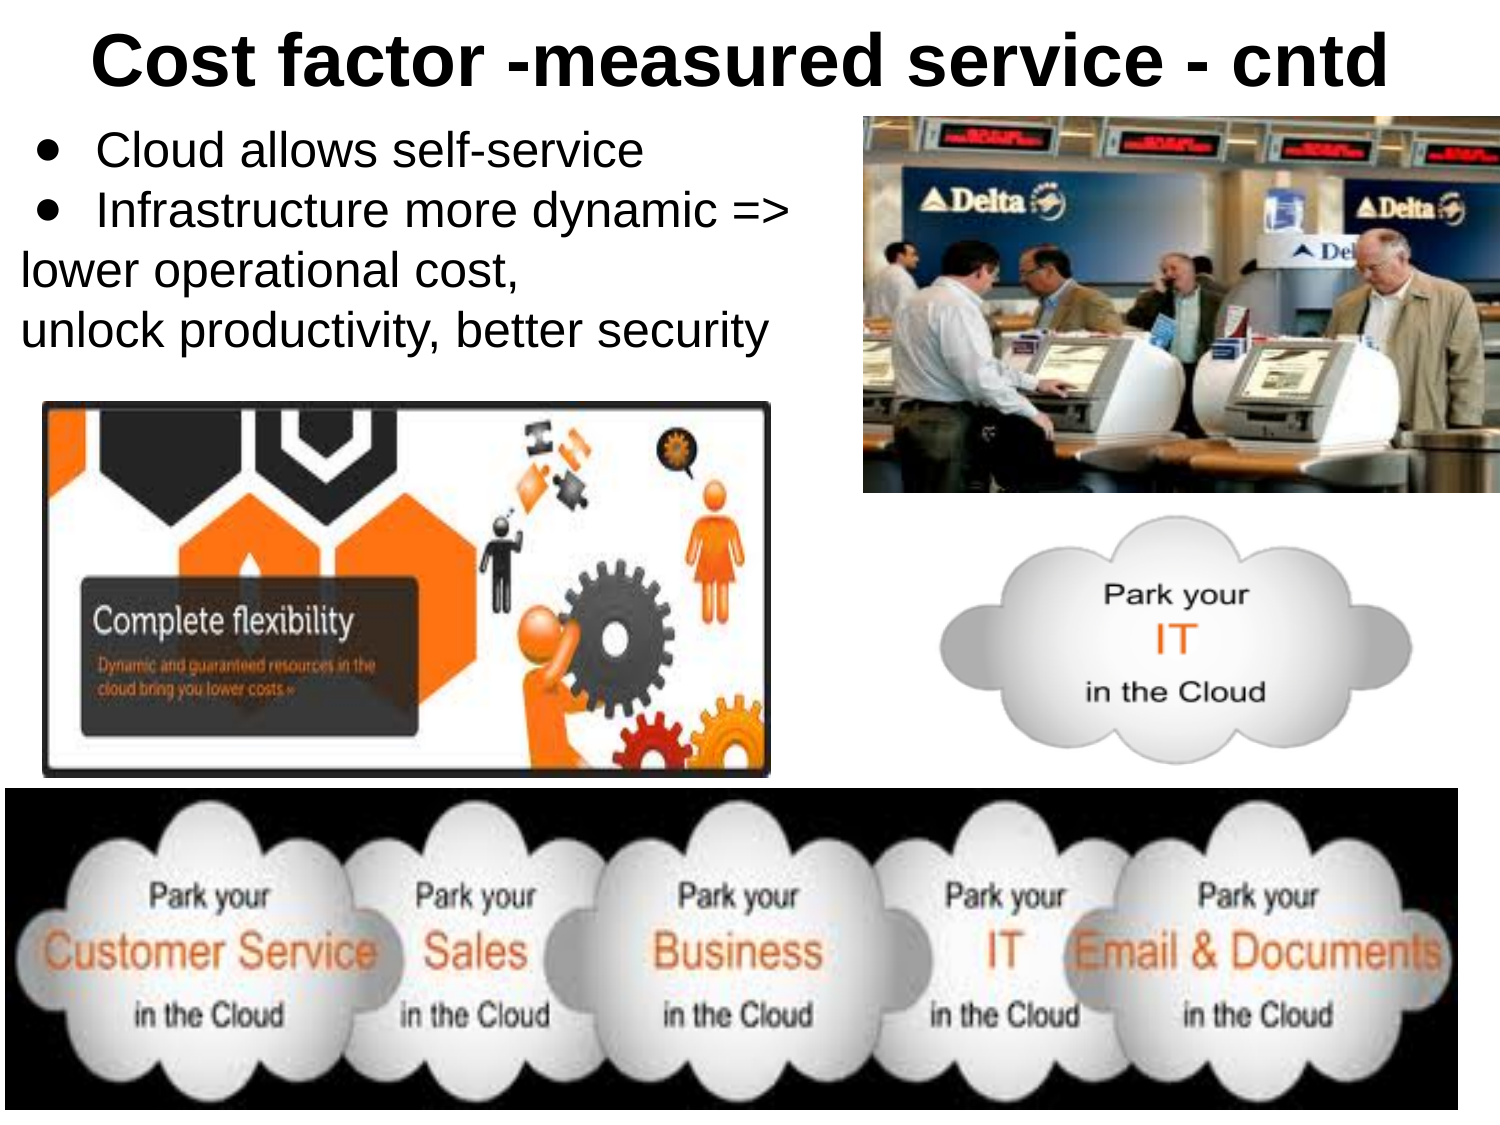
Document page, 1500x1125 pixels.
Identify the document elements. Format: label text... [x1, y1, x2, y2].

title Cost factor -measured service - cntd [75, 45, 1425, 101]
picture [911, 505, 1444, 778]
picture [42, 401, 771, 778]
picture [5, 788, 1458, 1110]
picture [862, 116, 1500, 493]
list Cloud allows self-service Infrastructure more dynamic => lower operational cost, unlock productivity, better security [5, 101, 1500, 1121]
